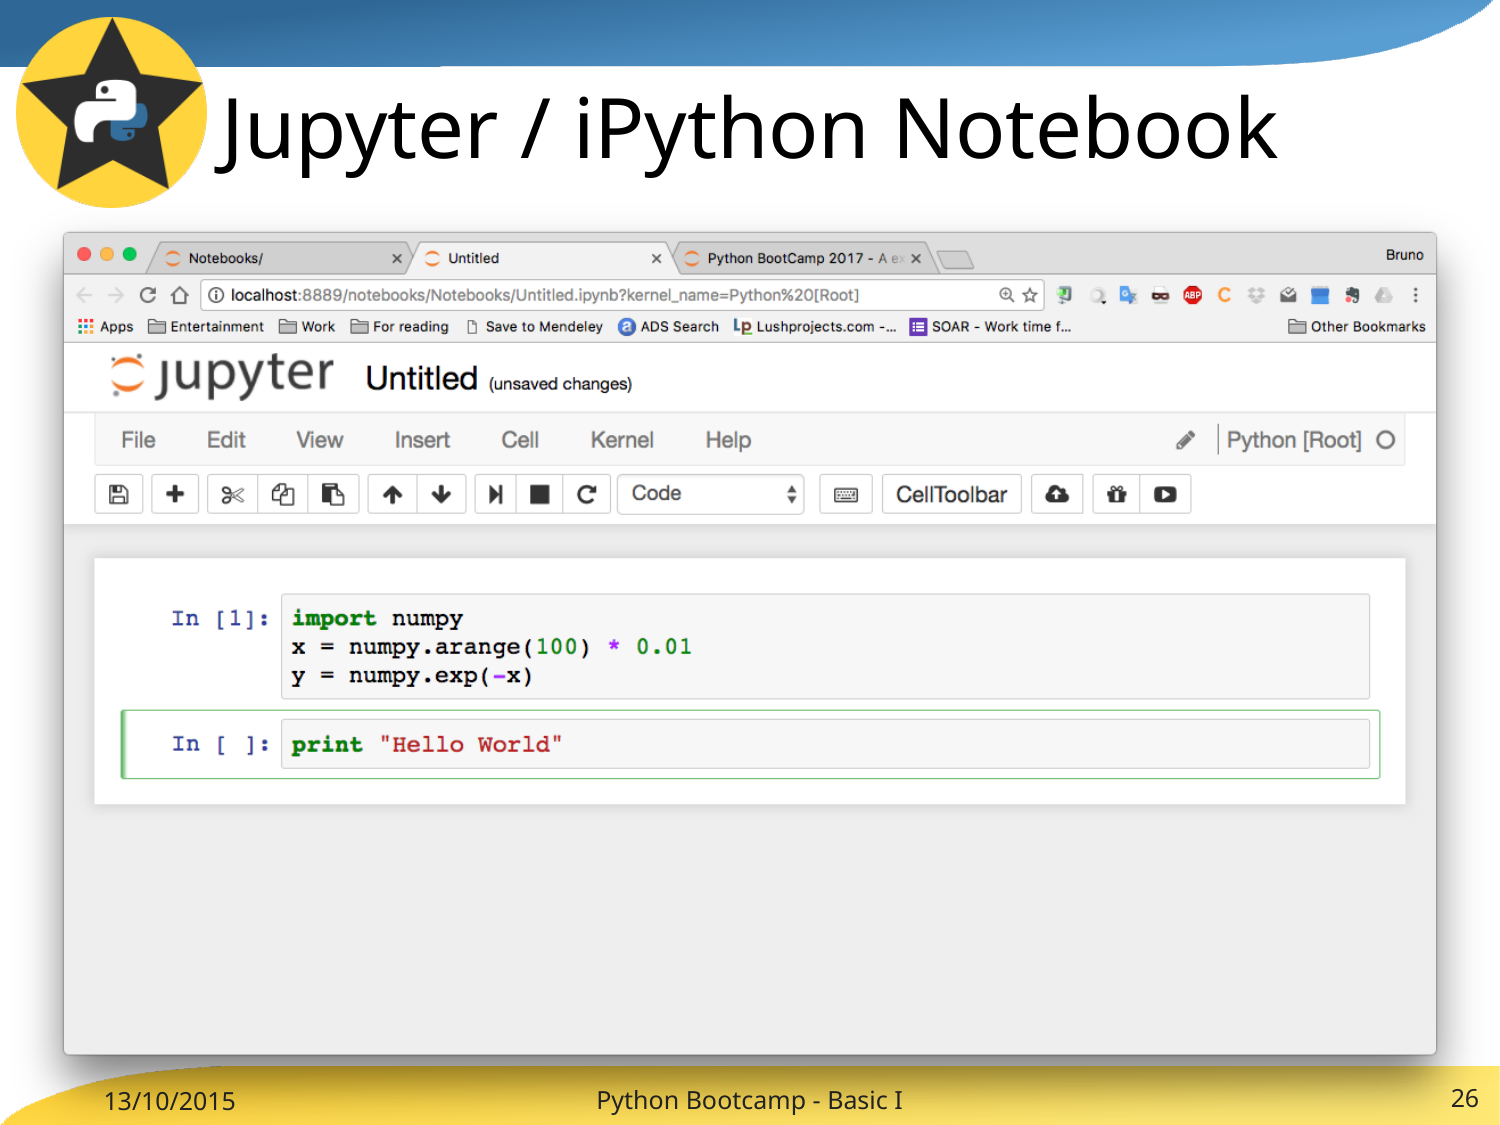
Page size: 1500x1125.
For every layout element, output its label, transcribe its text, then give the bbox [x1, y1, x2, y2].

title Jupyter / iPython Notebook [206, 66, 1425, 185]
picture [0, 0, 1500, 1125]
